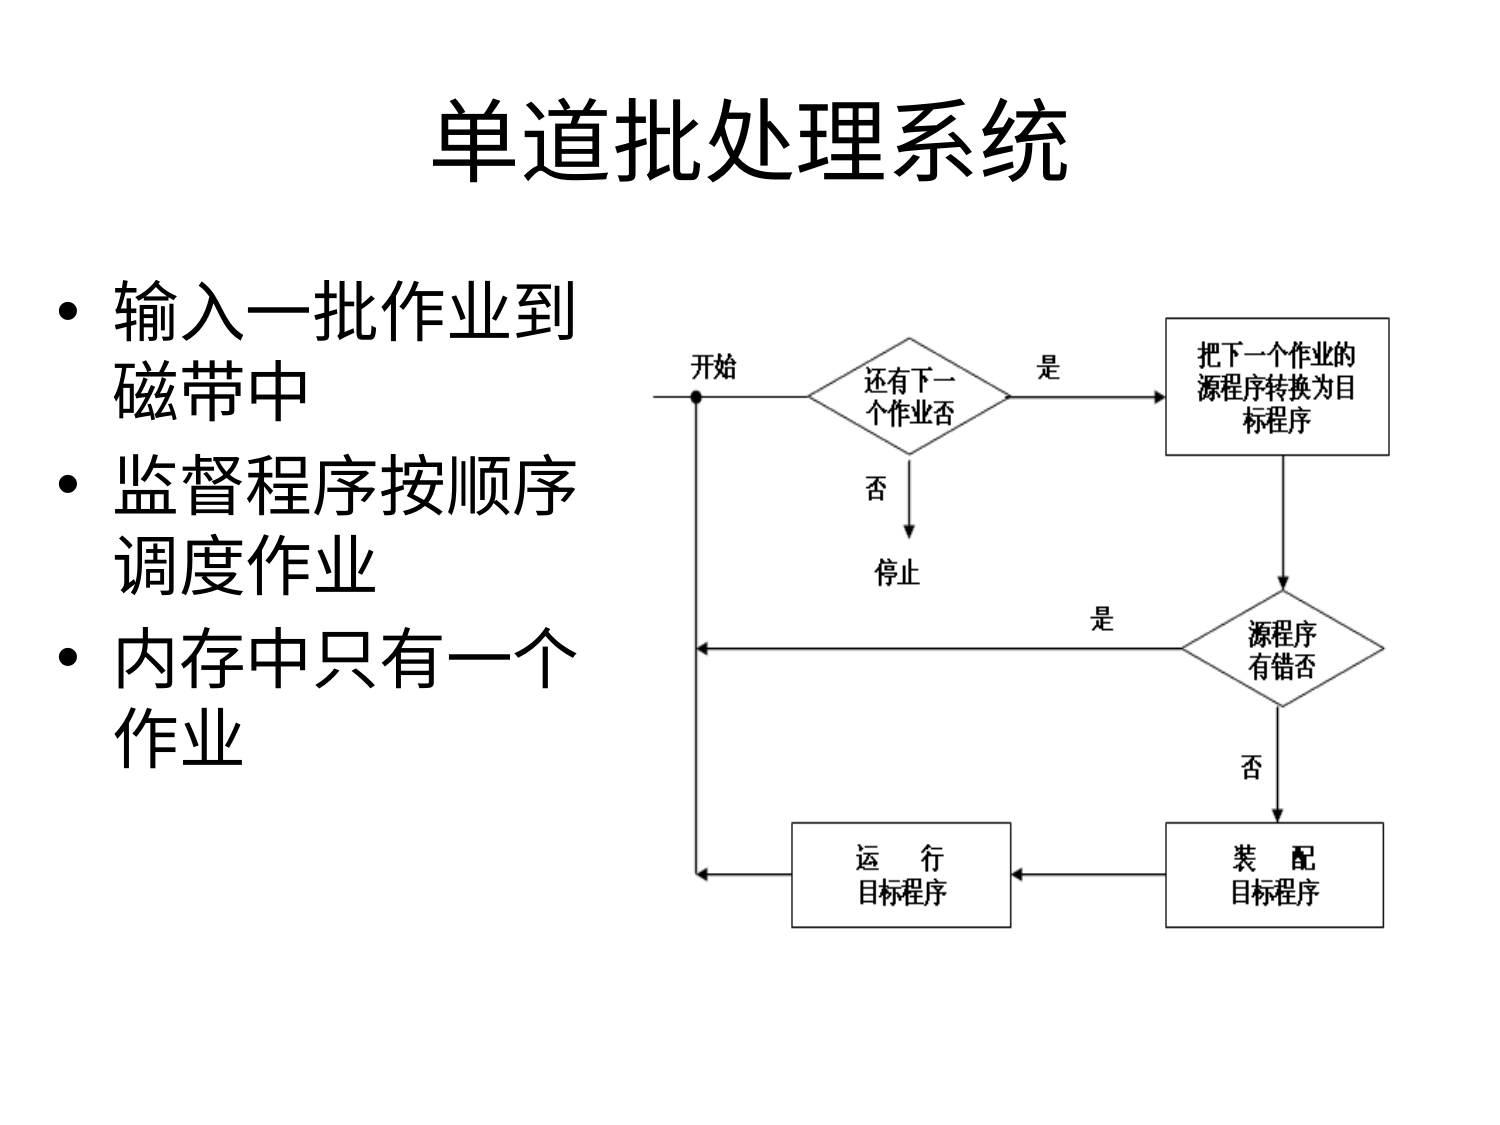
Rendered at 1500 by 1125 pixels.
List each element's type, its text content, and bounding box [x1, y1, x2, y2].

list 输入一批作业到磁带中 监督程序按顺序调度作业 内存中只有一个作业 [41, 262, 579, 1005]
picture [584, 210, 1500, 1015]
title 单道批处理系统 [75, 45, 1425, 233]
